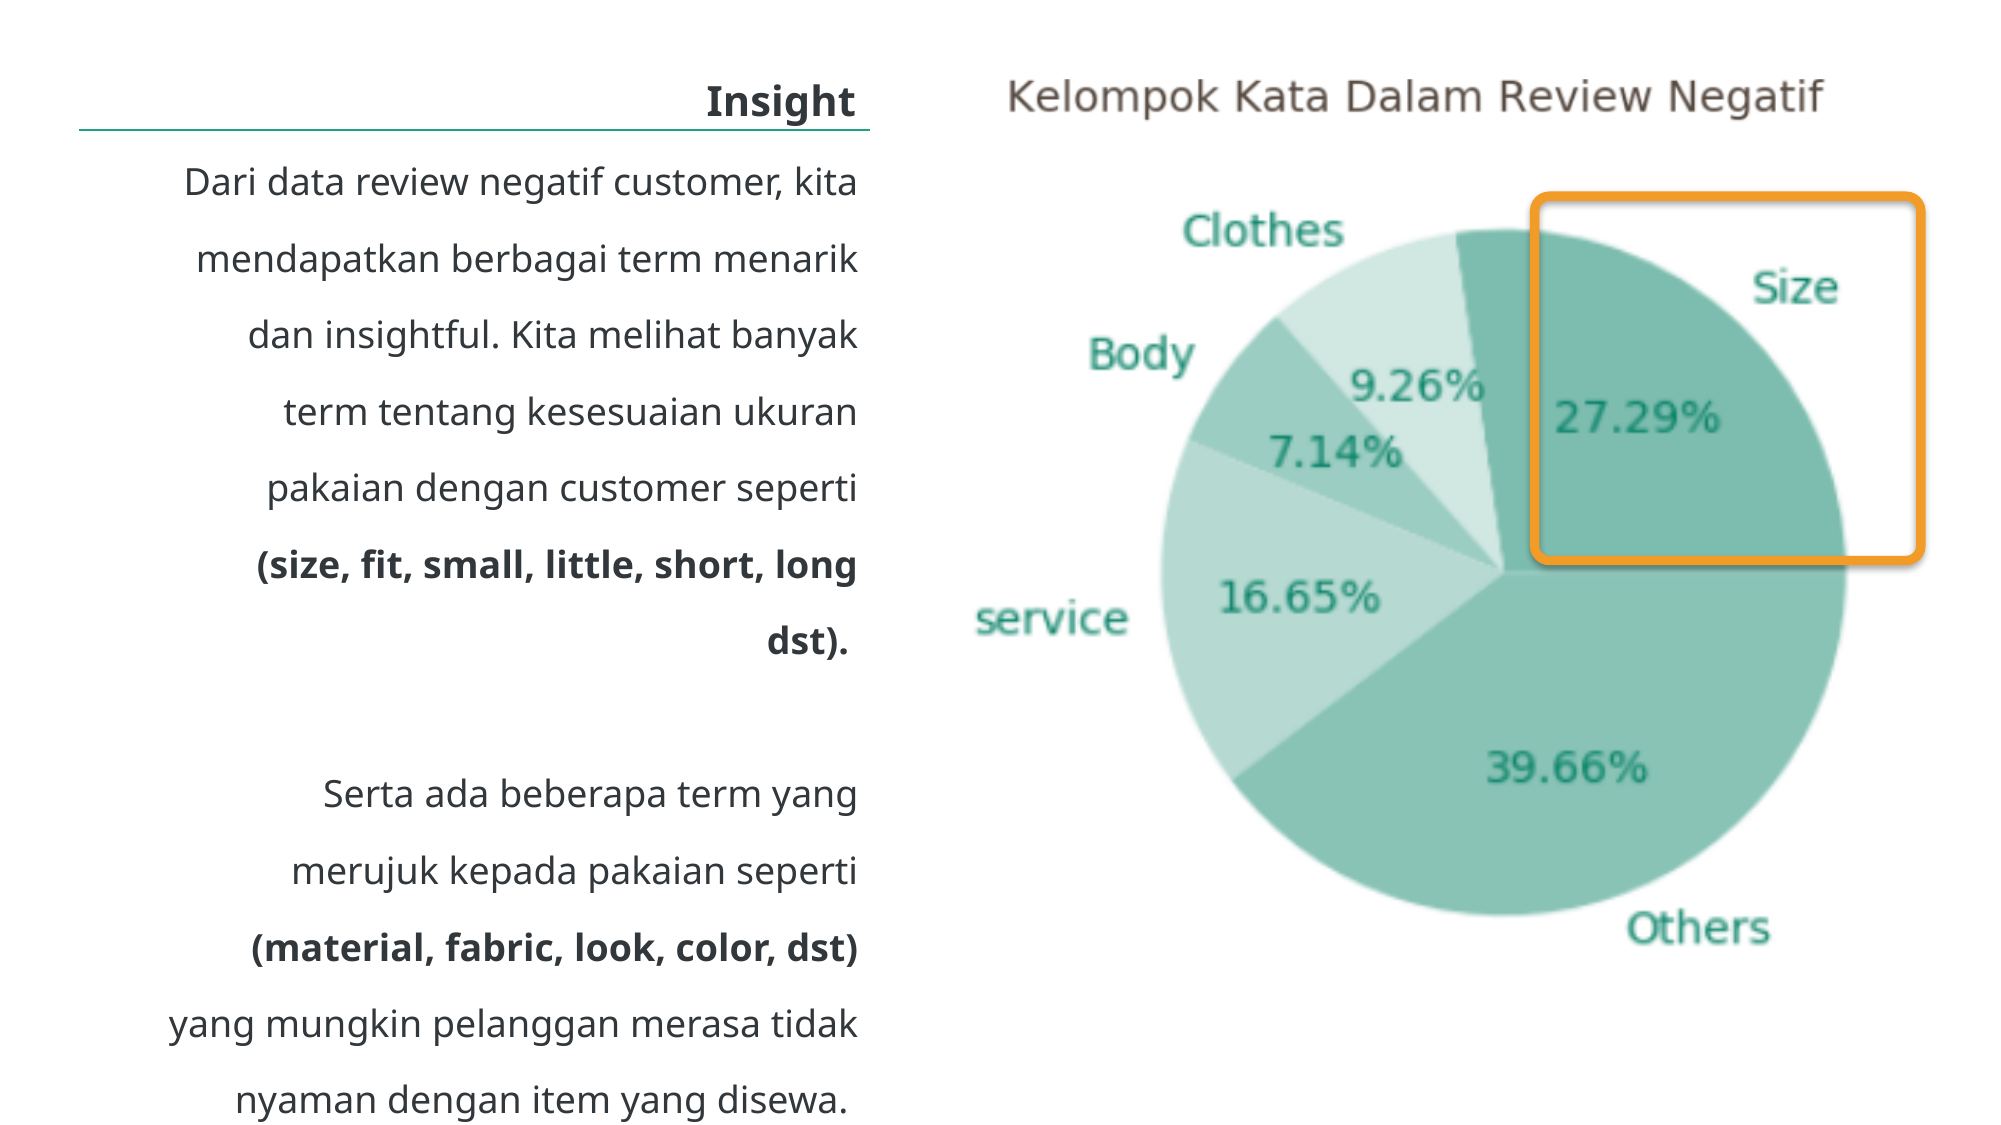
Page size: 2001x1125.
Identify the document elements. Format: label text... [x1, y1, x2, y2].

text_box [932, 79, 1922, 1001]
table_cell Dari data review negatif customer, kita mendapatkan berbagai term menarik dan insightful. Kita melihat banyak term tentang kesesuaian ukuran pakaian dengan customer seperti (size, fit, small, little, short, long dst). Serta ada beberapa term yang merujuk kepada pakaian seperti (material, fabric, look, color, dst) yang mungkin pelanggan merasa tidak nyaman dengan item yang disewa. [79, 131, 870, 1125]
table_header Insight [79, 43, 870, 129]
